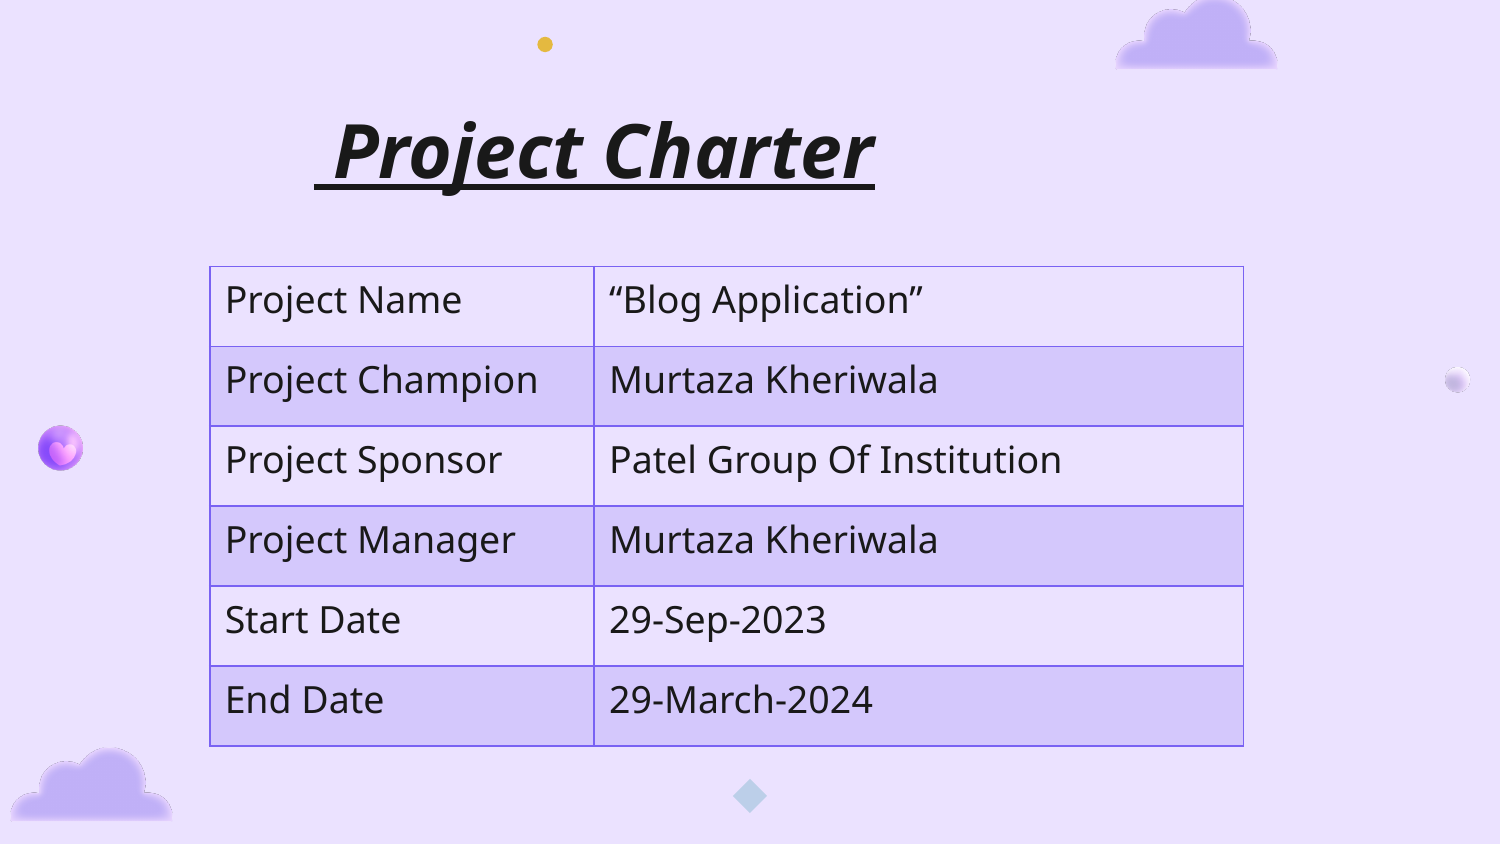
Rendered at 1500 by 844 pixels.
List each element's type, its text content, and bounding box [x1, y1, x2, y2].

table_cell 29-March-2024 [595, 667, 1243, 745]
table_cell Murtaza Kheriwala [595, 507, 1243, 585]
table_cell Project Sponsor [211, 427, 593, 505]
table_cell Project Manager [211, 507, 593, 585]
picture [32, 413, 93, 482]
table_cell Patel Group Of Institution [595, 427, 1243, 505]
table_cell Murtaza Kheriwala [595, 347, 1243, 425]
title Project Charter [118, 88, 1071, 183]
table_cell 29-Sep-2023 [595, 587, 1243, 665]
picture [1426, 346, 1487, 414]
table_cell Project Champion [211, 347, 593, 425]
table_cell End Date [211, 667, 593, 745]
picture [1105, 0, 1288, 79]
picture [0, 739, 183, 831]
table_cell Start Date [211, 587, 593, 665]
table_header Project Name [211, 267, 593, 346]
table_header “Blog Application” [595, 267, 1243, 346]
